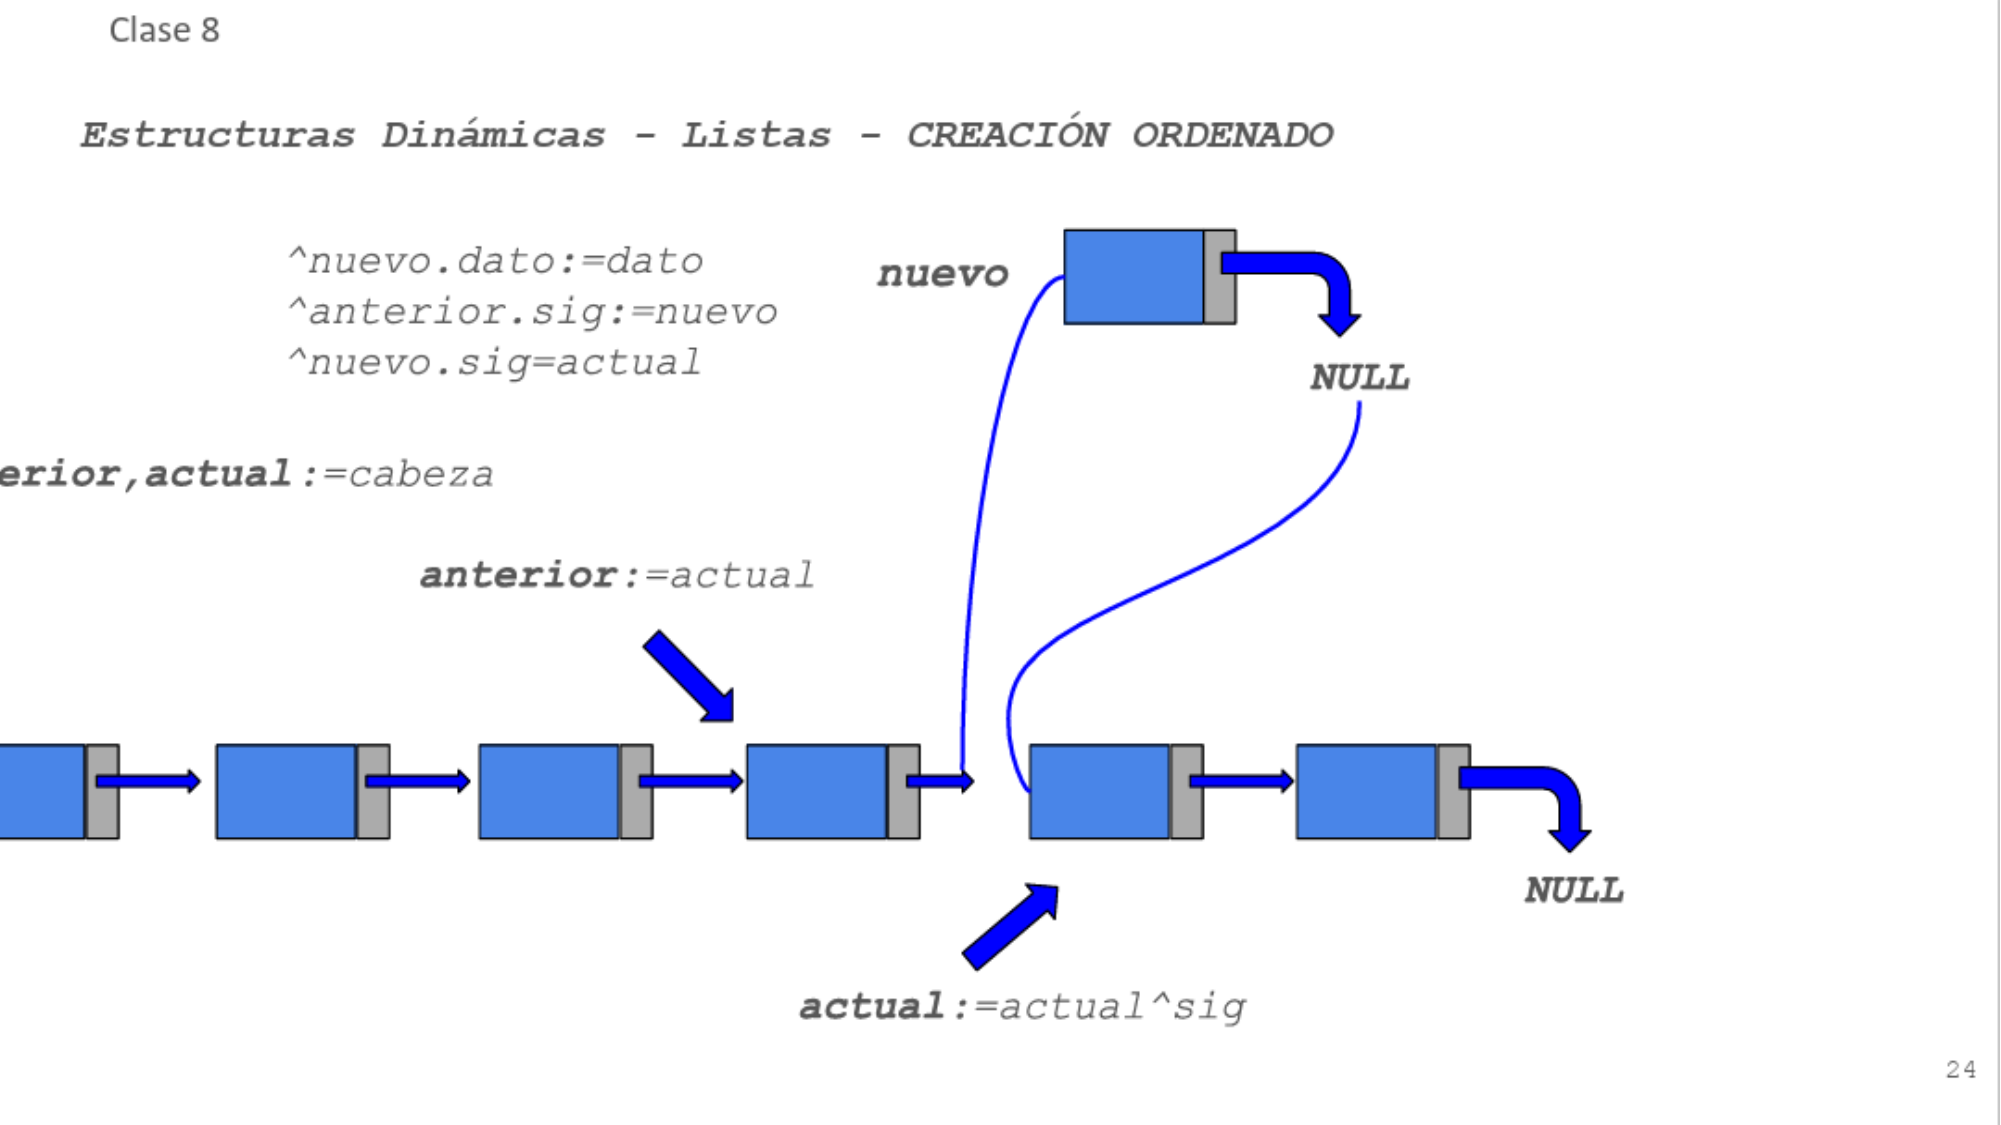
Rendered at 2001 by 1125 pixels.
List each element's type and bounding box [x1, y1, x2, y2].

list [0, 0, 2000, 1125]
